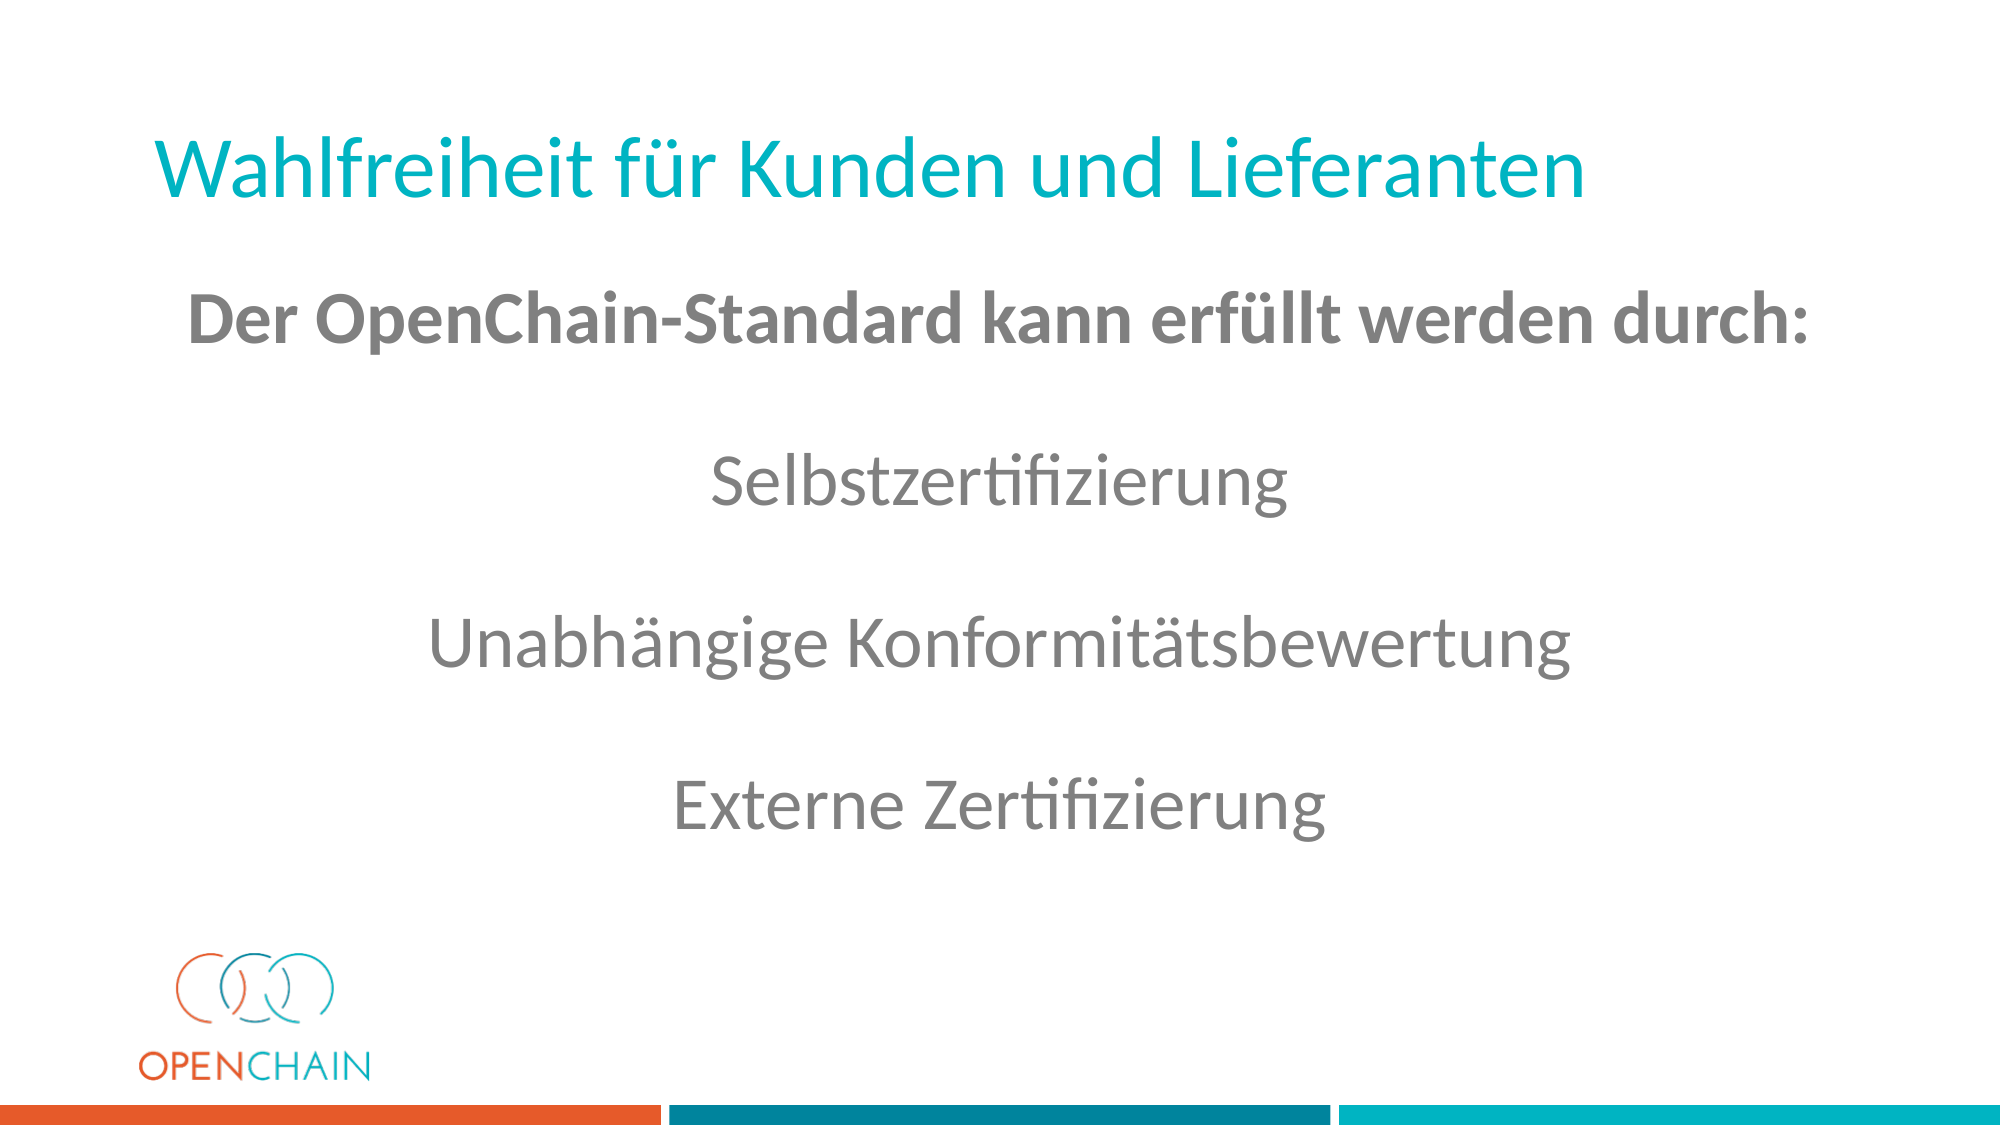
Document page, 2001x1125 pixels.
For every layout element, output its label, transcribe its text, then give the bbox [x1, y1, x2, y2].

picture [137, 951, 372, 1082]
title Der OpenChain-Standard kann erfüllt werden durch: Selbstzertifizierung Unabhängige Konformitätsbewertung Externe Zertifizierung [137, 387, 1863, 738]
text_box Wahlfreiheit für Kunden und Lieferanten [139, 59, 1865, 278]
